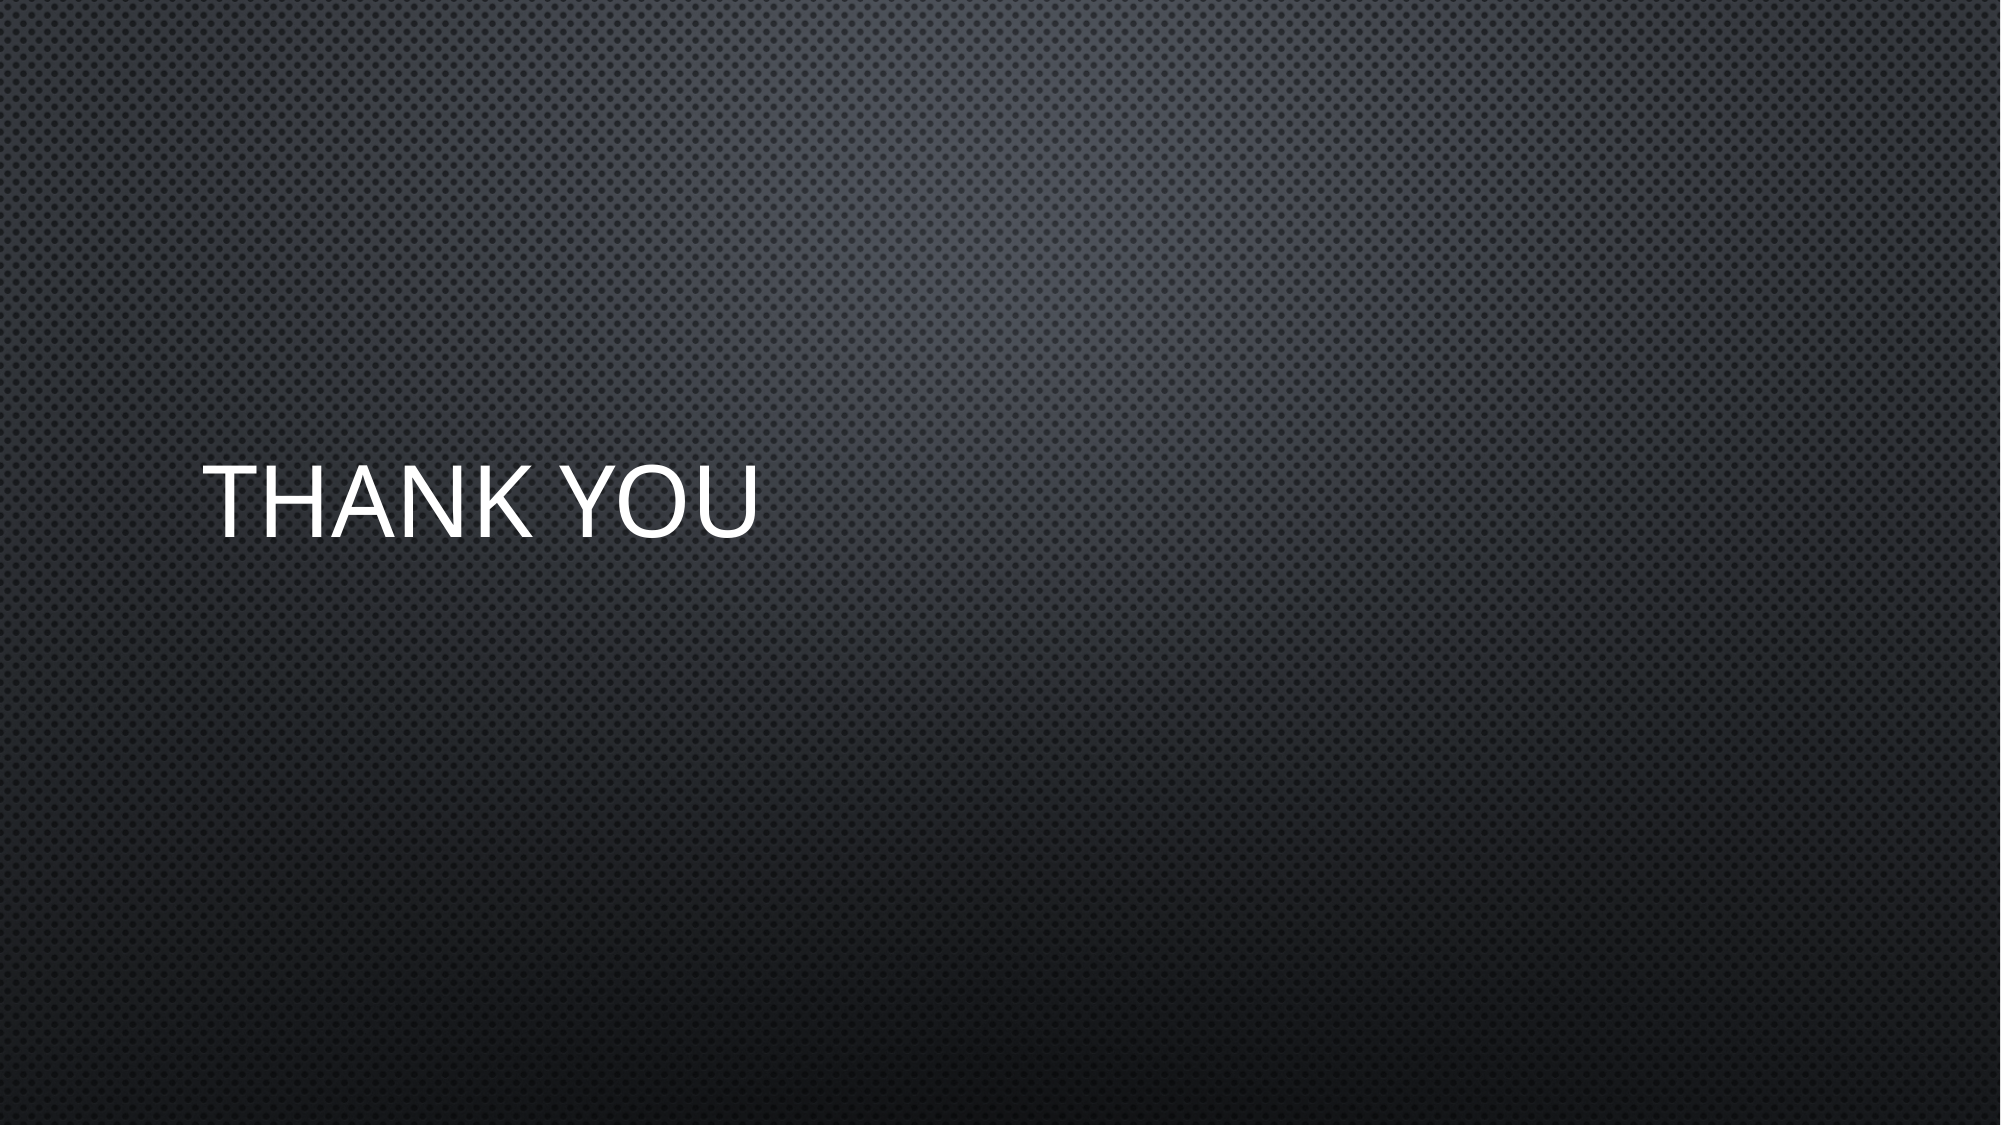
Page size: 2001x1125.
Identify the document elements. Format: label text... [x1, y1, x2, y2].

title Thank you [187, 341, 1813, 654]
